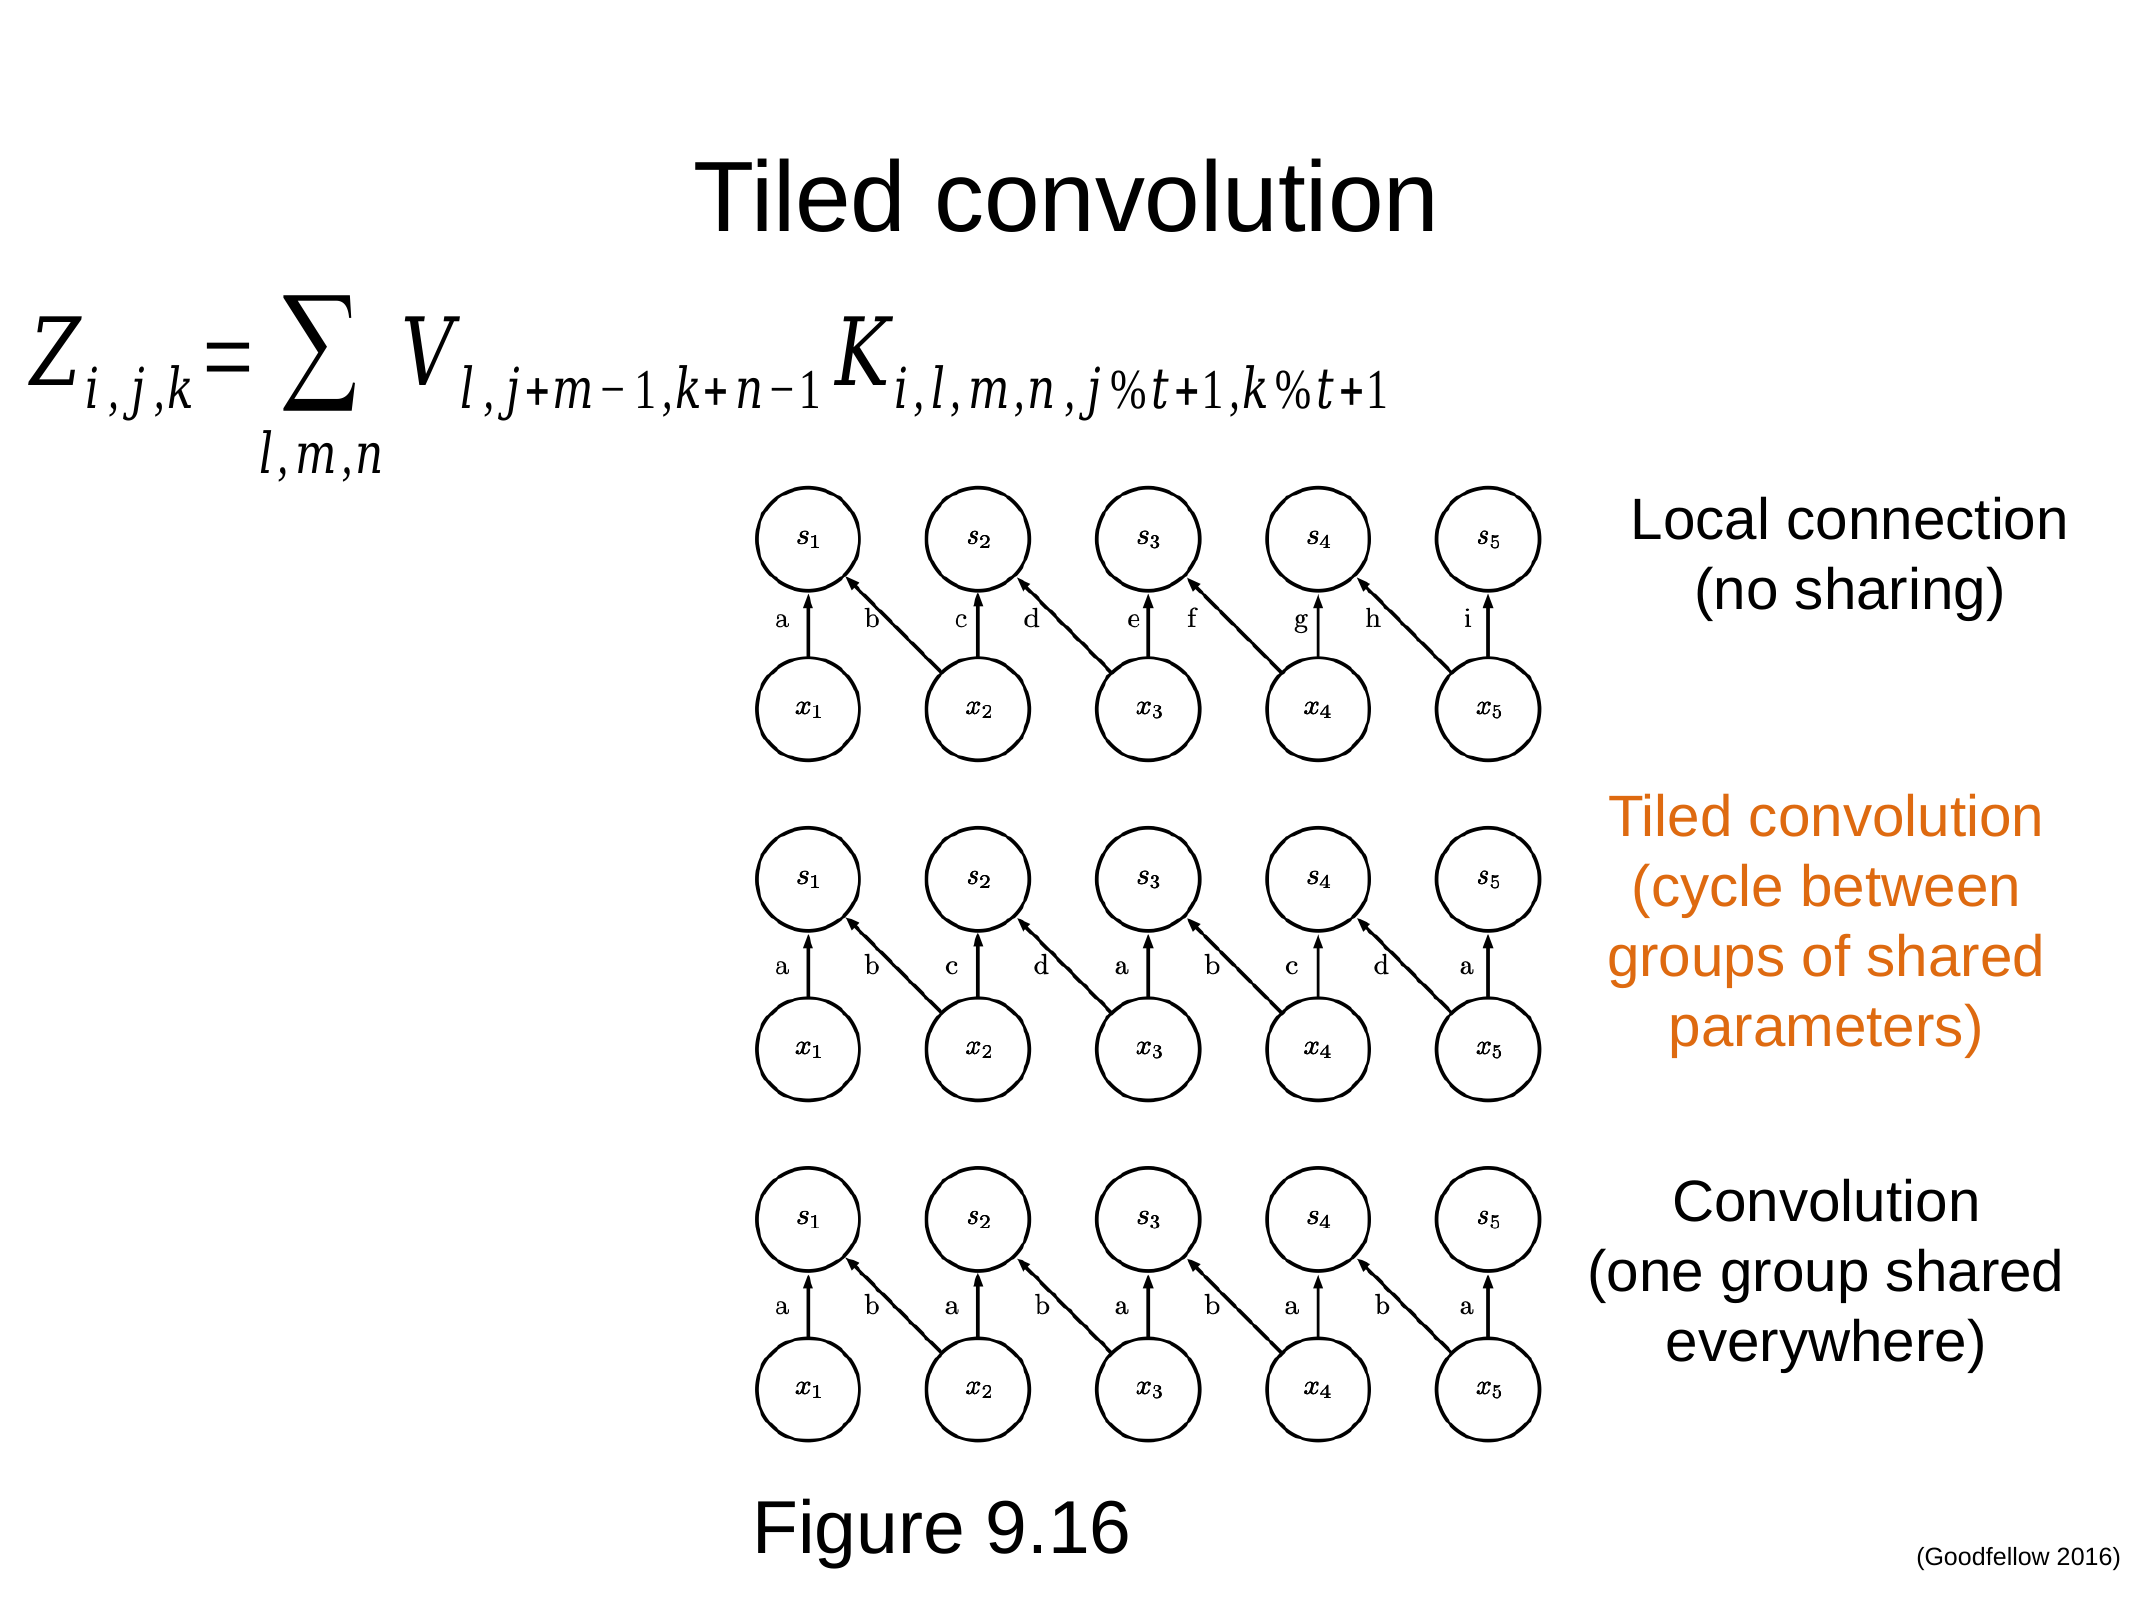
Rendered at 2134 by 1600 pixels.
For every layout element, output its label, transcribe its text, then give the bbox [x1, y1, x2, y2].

text_box Local connection (no sharing) [1622, 472, 2078, 630]
text_box Convolution (one group shared everywhere) [1604, 1154, 2074, 1382]
picture [679, 463, 1597, 1471]
text_box Figure 9.16 [744, 1477, 1141, 1577]
text_box Tiled convolution (cycle between groups of shared parameters) [1604, 770, 2055, 1067]
title Tiled convolution [155, 72, 1978, 311]
